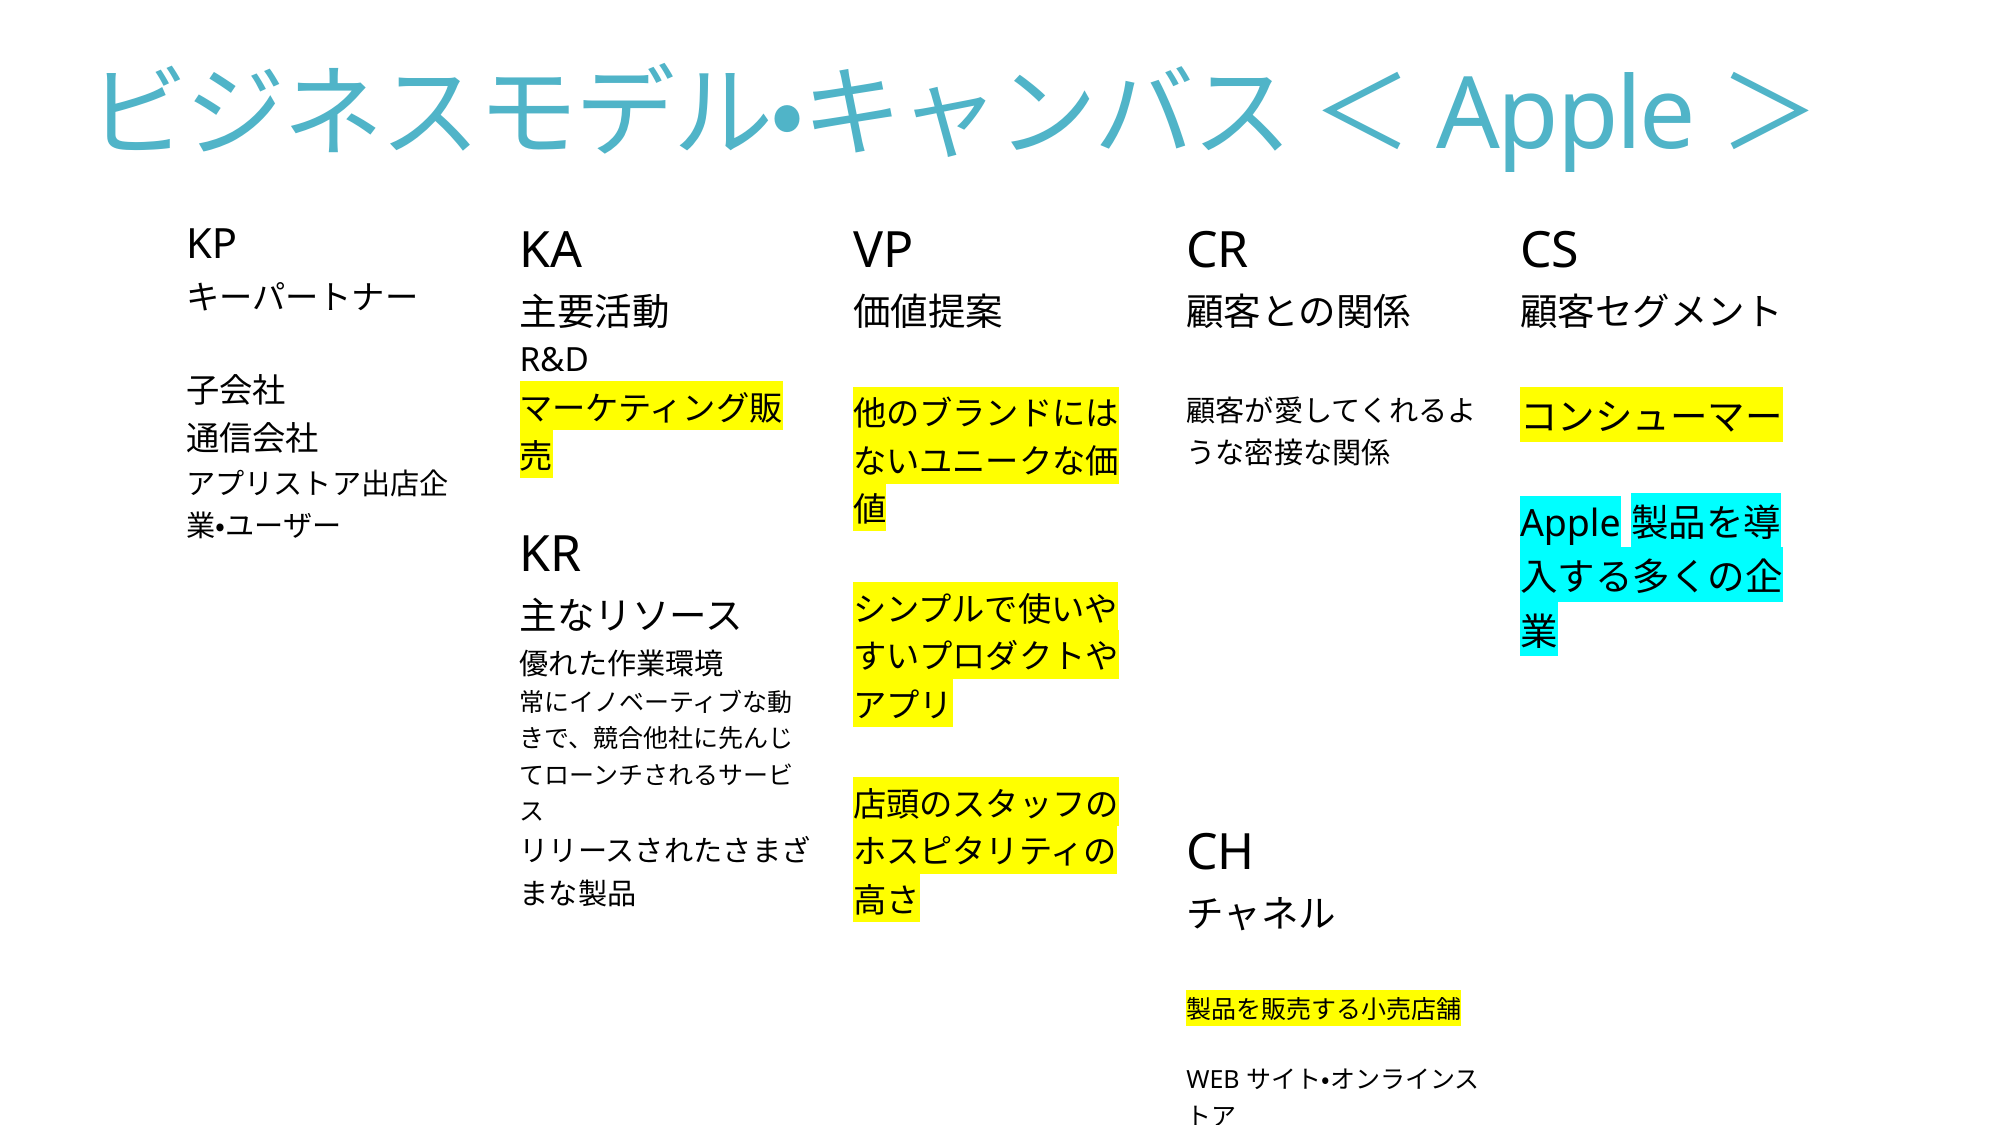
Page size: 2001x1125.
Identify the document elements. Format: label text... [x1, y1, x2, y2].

table_header VP 価値提案 他のブランドにはないユニークな価値 シンプルで使いやすいプロダクトやアプリ 店頭のスタッフのホスピタリティの高さ [833, 194, 1167, 1125]
table_cell CH チャネル 製品を販売する小売店舗 WEBサイト・オンラインストア [1167, 796, 1500, 1125]
table_header KA 主要活動 R&D マーケティング販売 [500, 194, 833, 498]
table_header CR 顧客との関係 顧客が愛してくれるような密接な関係 [1167, 194, 1500, 796]
title ビジネスモデル・キャンバス ＜Apple＞ [68, 47, 1932, 173]
table_header KP キーパートナー 子会社 通信会社 アプリストア出店企業・ユーザー [166, 194, 500, 1125]
table_cell KR 主なリソース 優れた作業環境 常にイノベーティブな動きで、競合他社に先んじてローンチされるサービス リリースされたさまざまな製品 [500, 498, 833, 1125]
table_header CS 顧客セグメント コンシューマー Apple製品を導入する多くの企業 [1500, 194, 1834, 1125]
